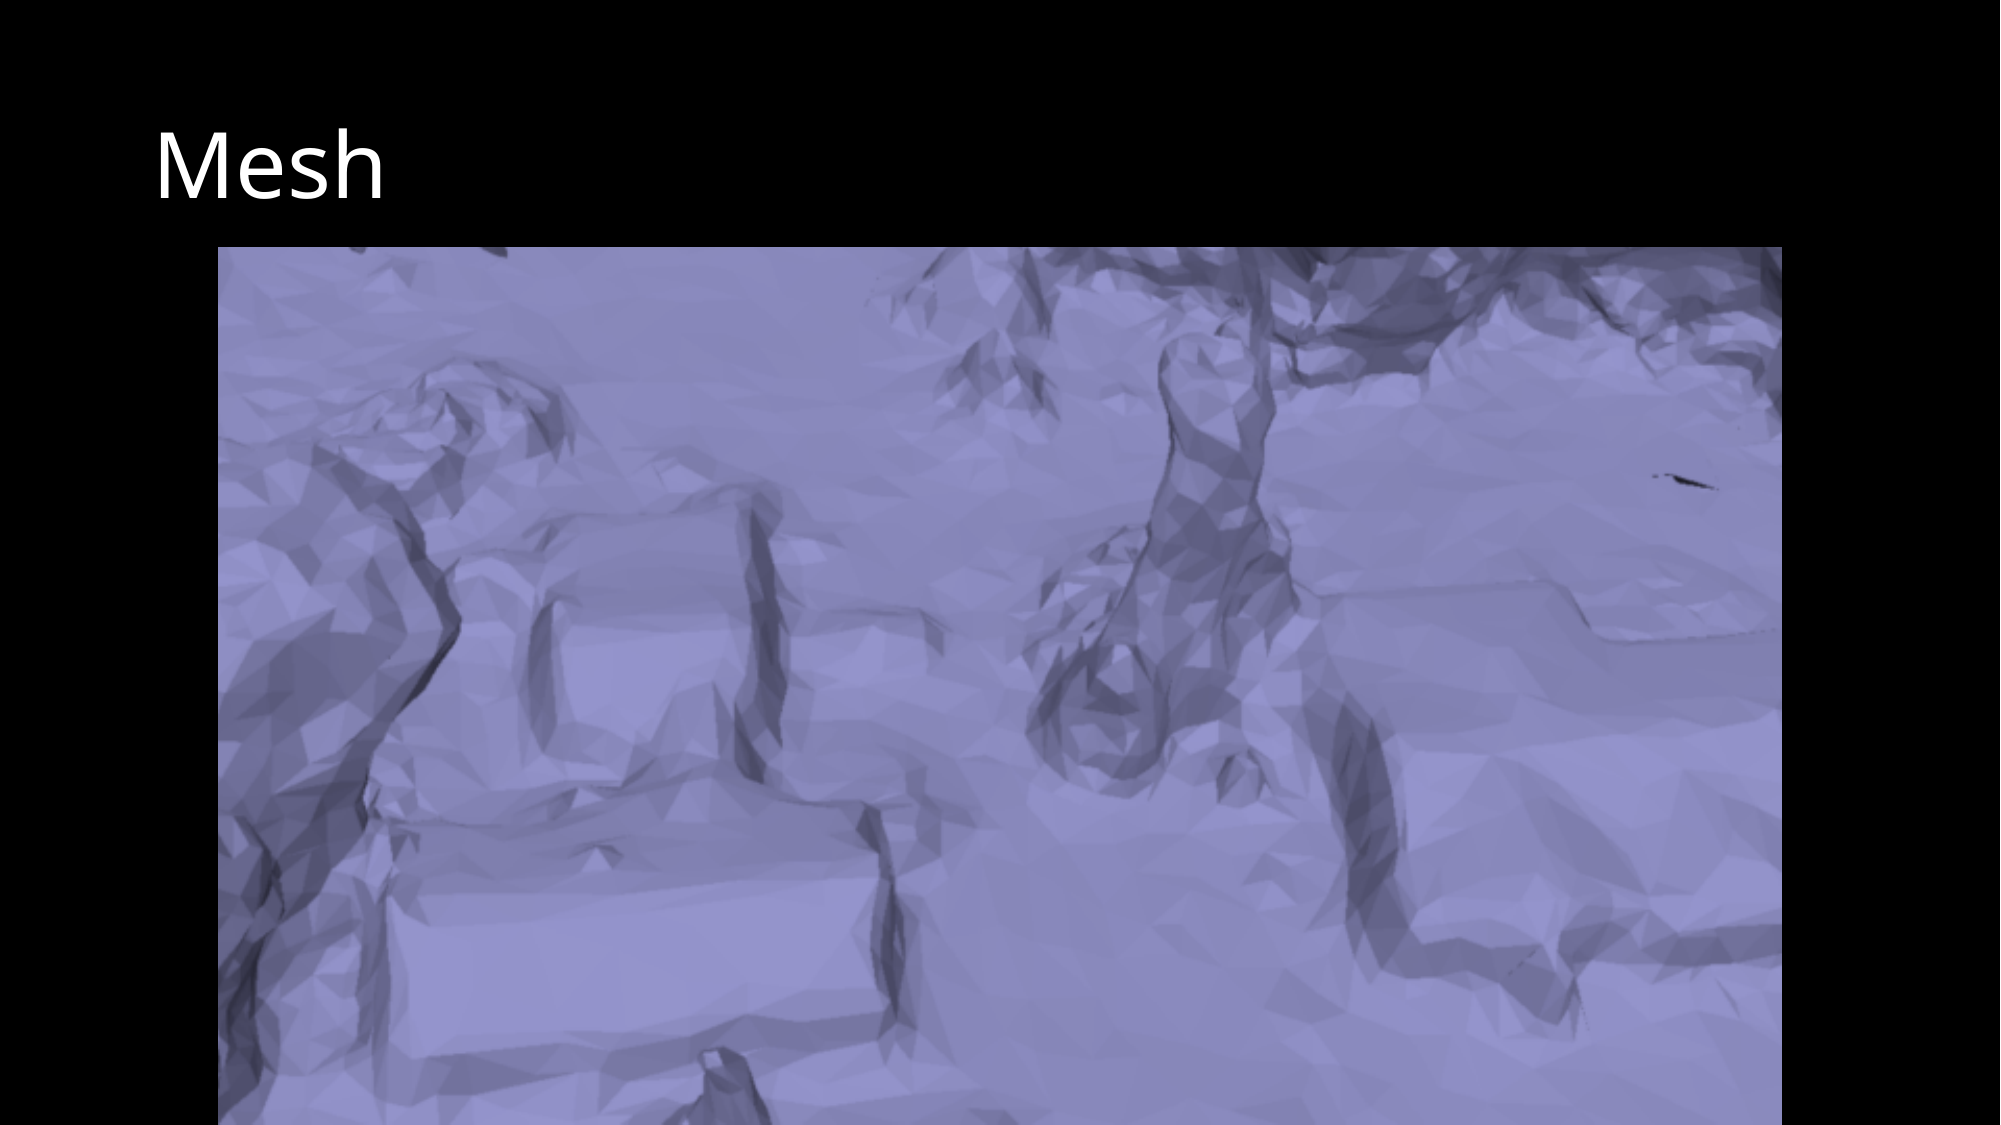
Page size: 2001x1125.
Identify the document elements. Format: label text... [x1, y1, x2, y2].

title Mesh [137, 59, 1863, 278]
picture [217, 247, 1782, 1125]
